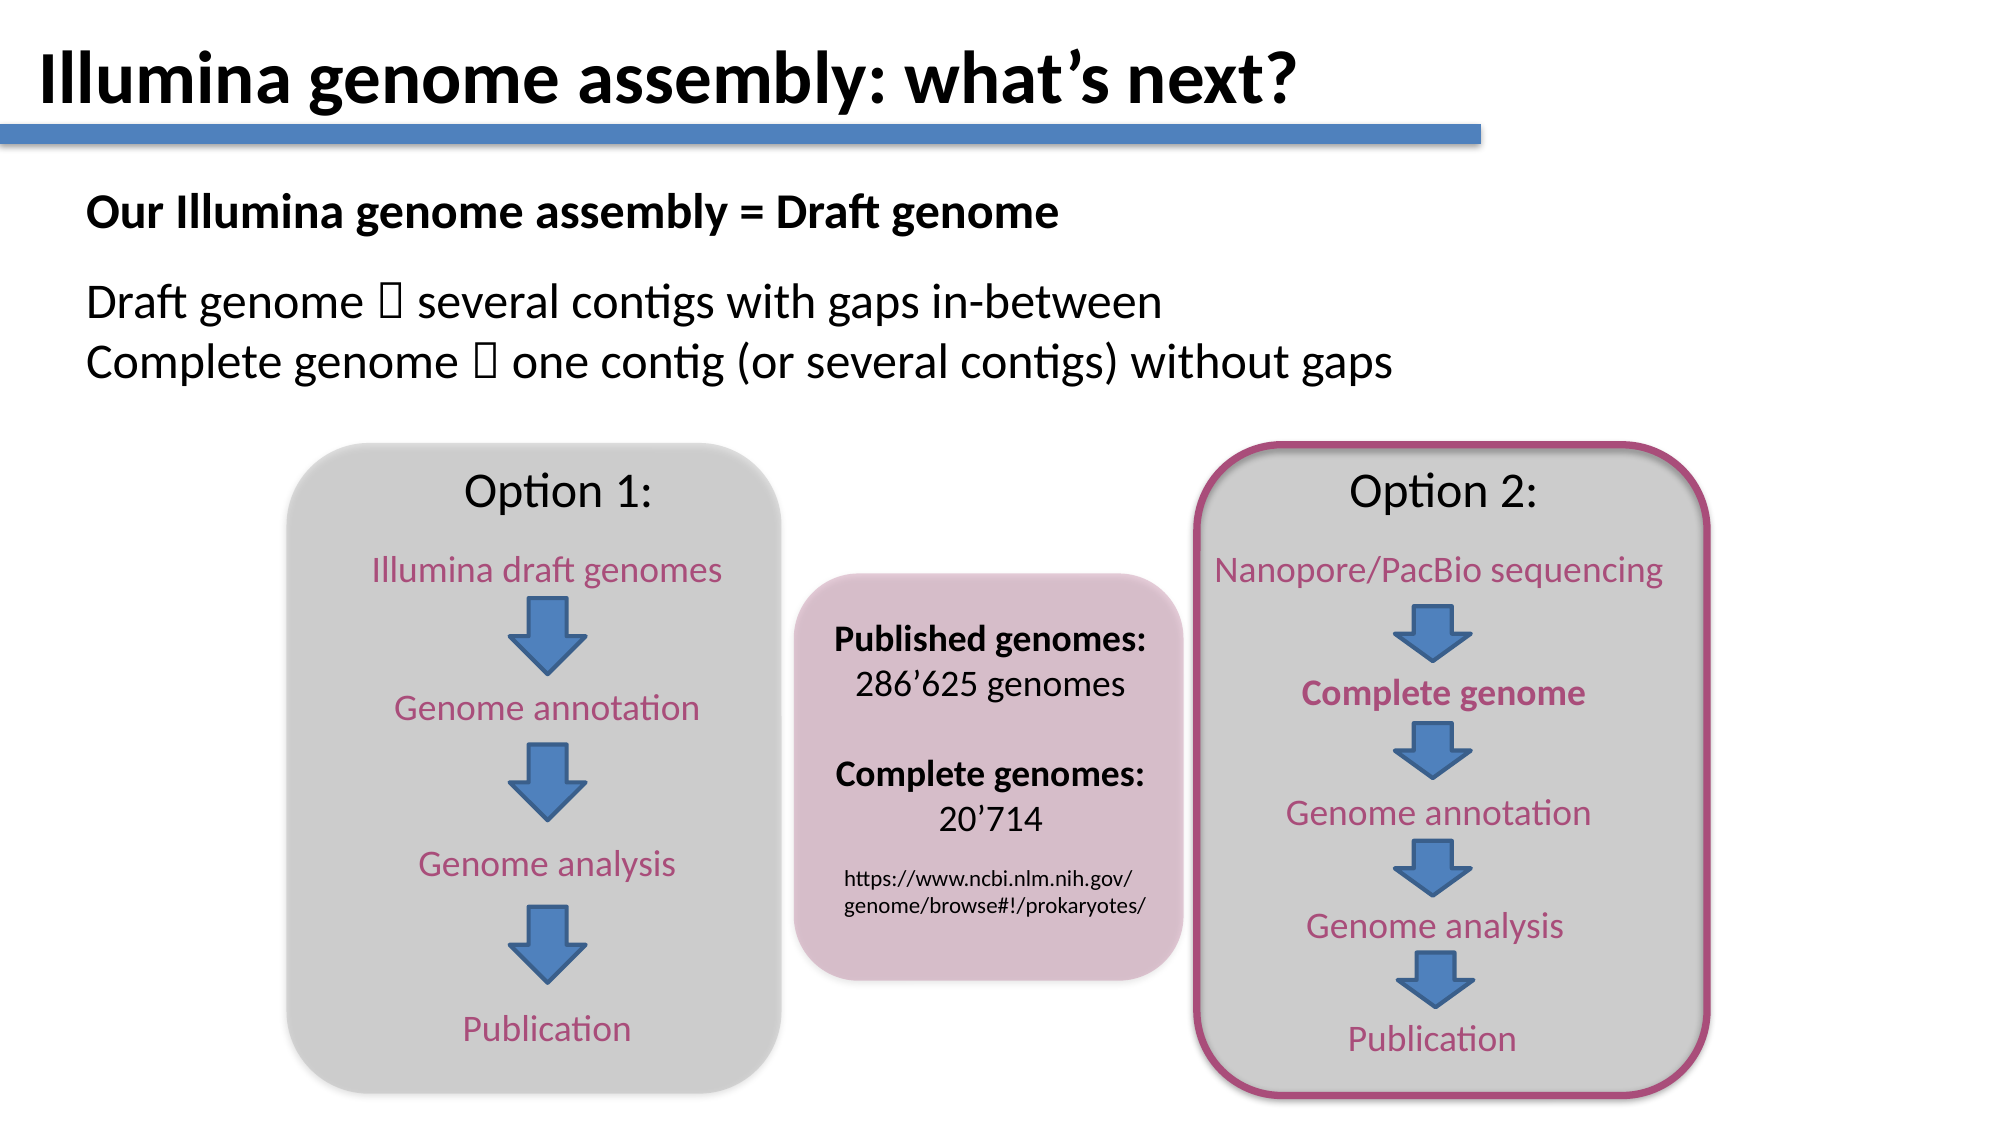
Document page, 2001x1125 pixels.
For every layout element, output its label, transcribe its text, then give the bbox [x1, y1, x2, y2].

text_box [793, 573, 1184, 981]
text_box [1196, 442, 1708, 1096]
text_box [286, 442, 782, 1094]
text_box Illumina genome assembly: what’s next? [23, 21, 1564, 127]
text_box Our Illumina genome assembly = Draft genome Draft genome  several contigs with gaps in-between Complete genome  one contig (or several contigs) without gaps [71, 171, 1409, 397]
